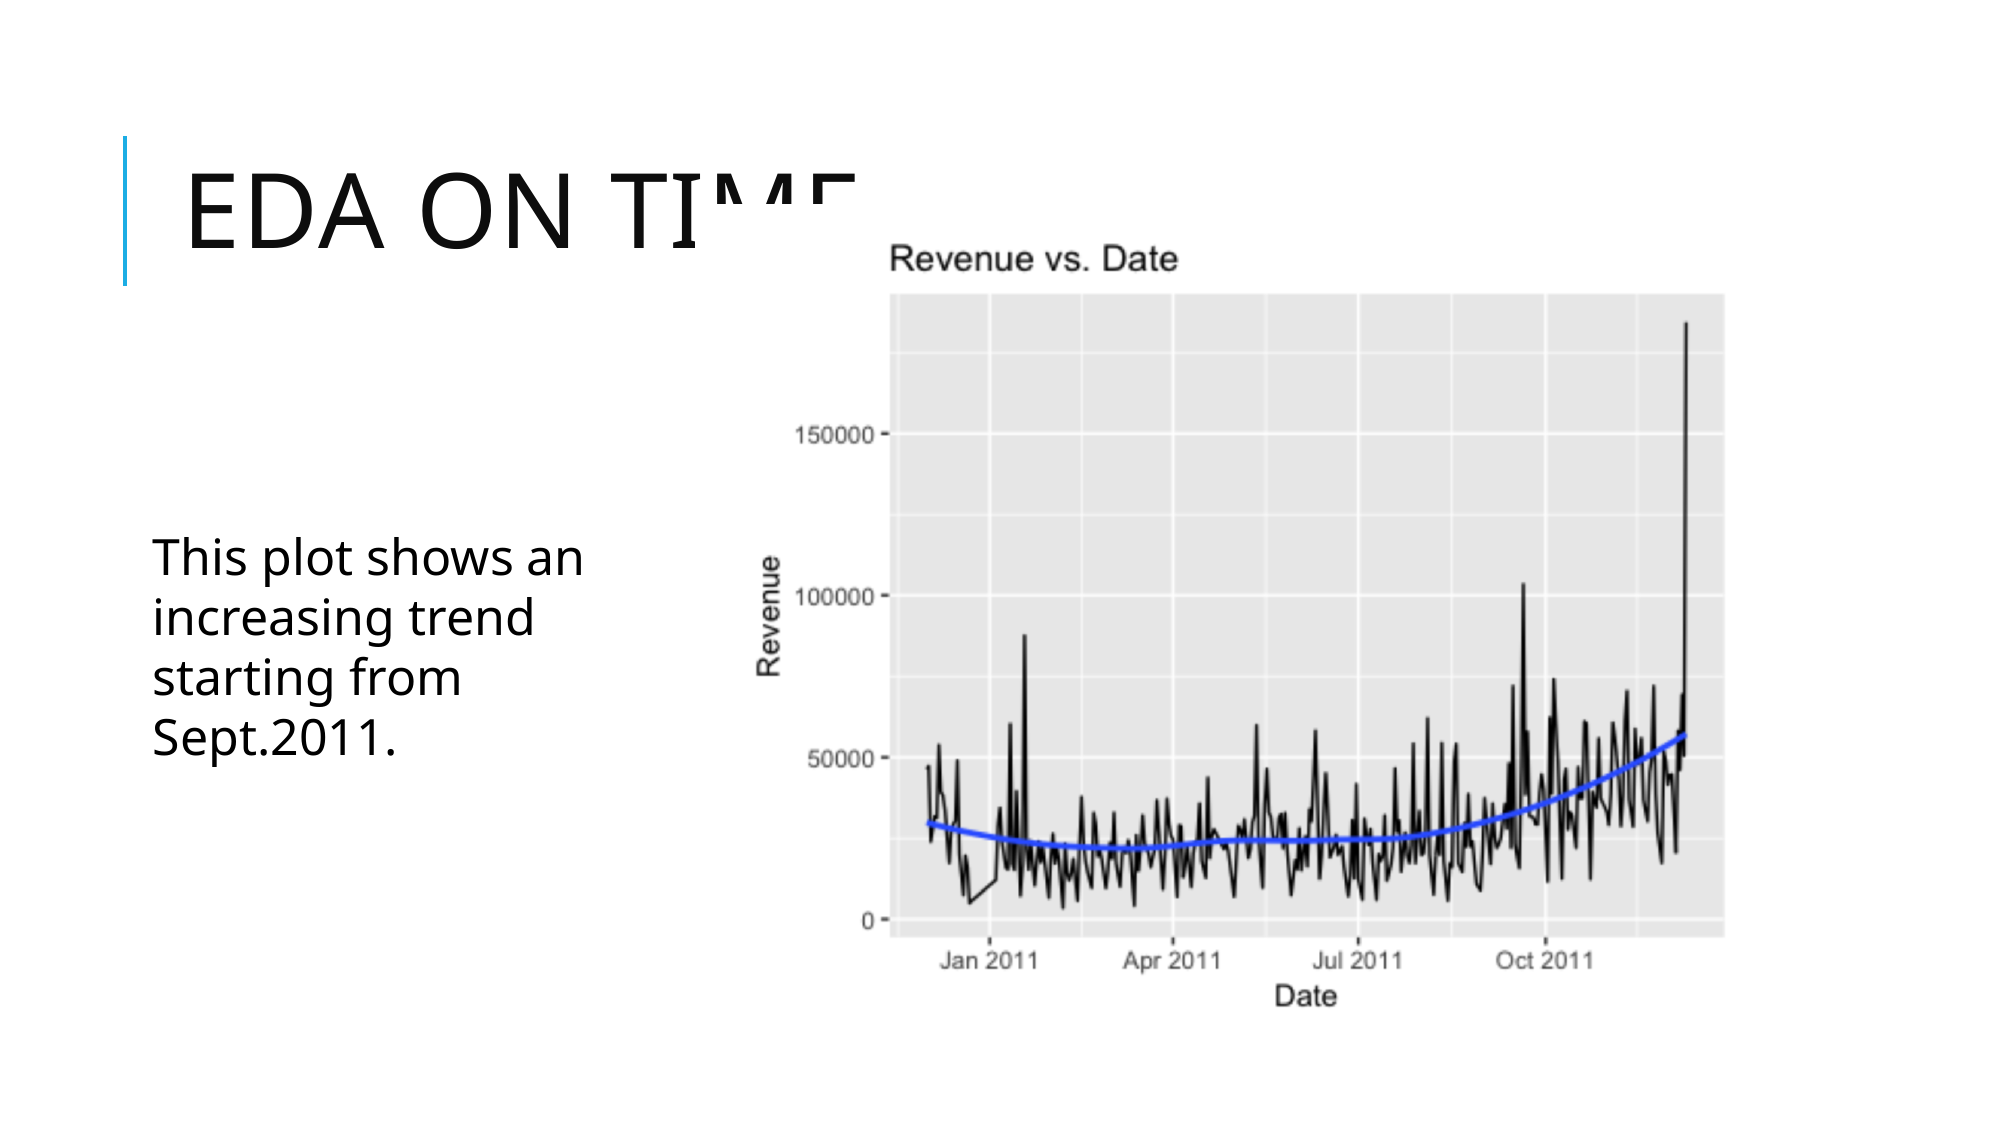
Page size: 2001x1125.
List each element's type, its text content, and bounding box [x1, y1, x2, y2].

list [695, 203, 1833, 1030]
title EDA on Time [168, 96, 1763, 342]
text_box This plot shows an increasing trend starting from Sept.2011. [138, 518, 688, 773]
